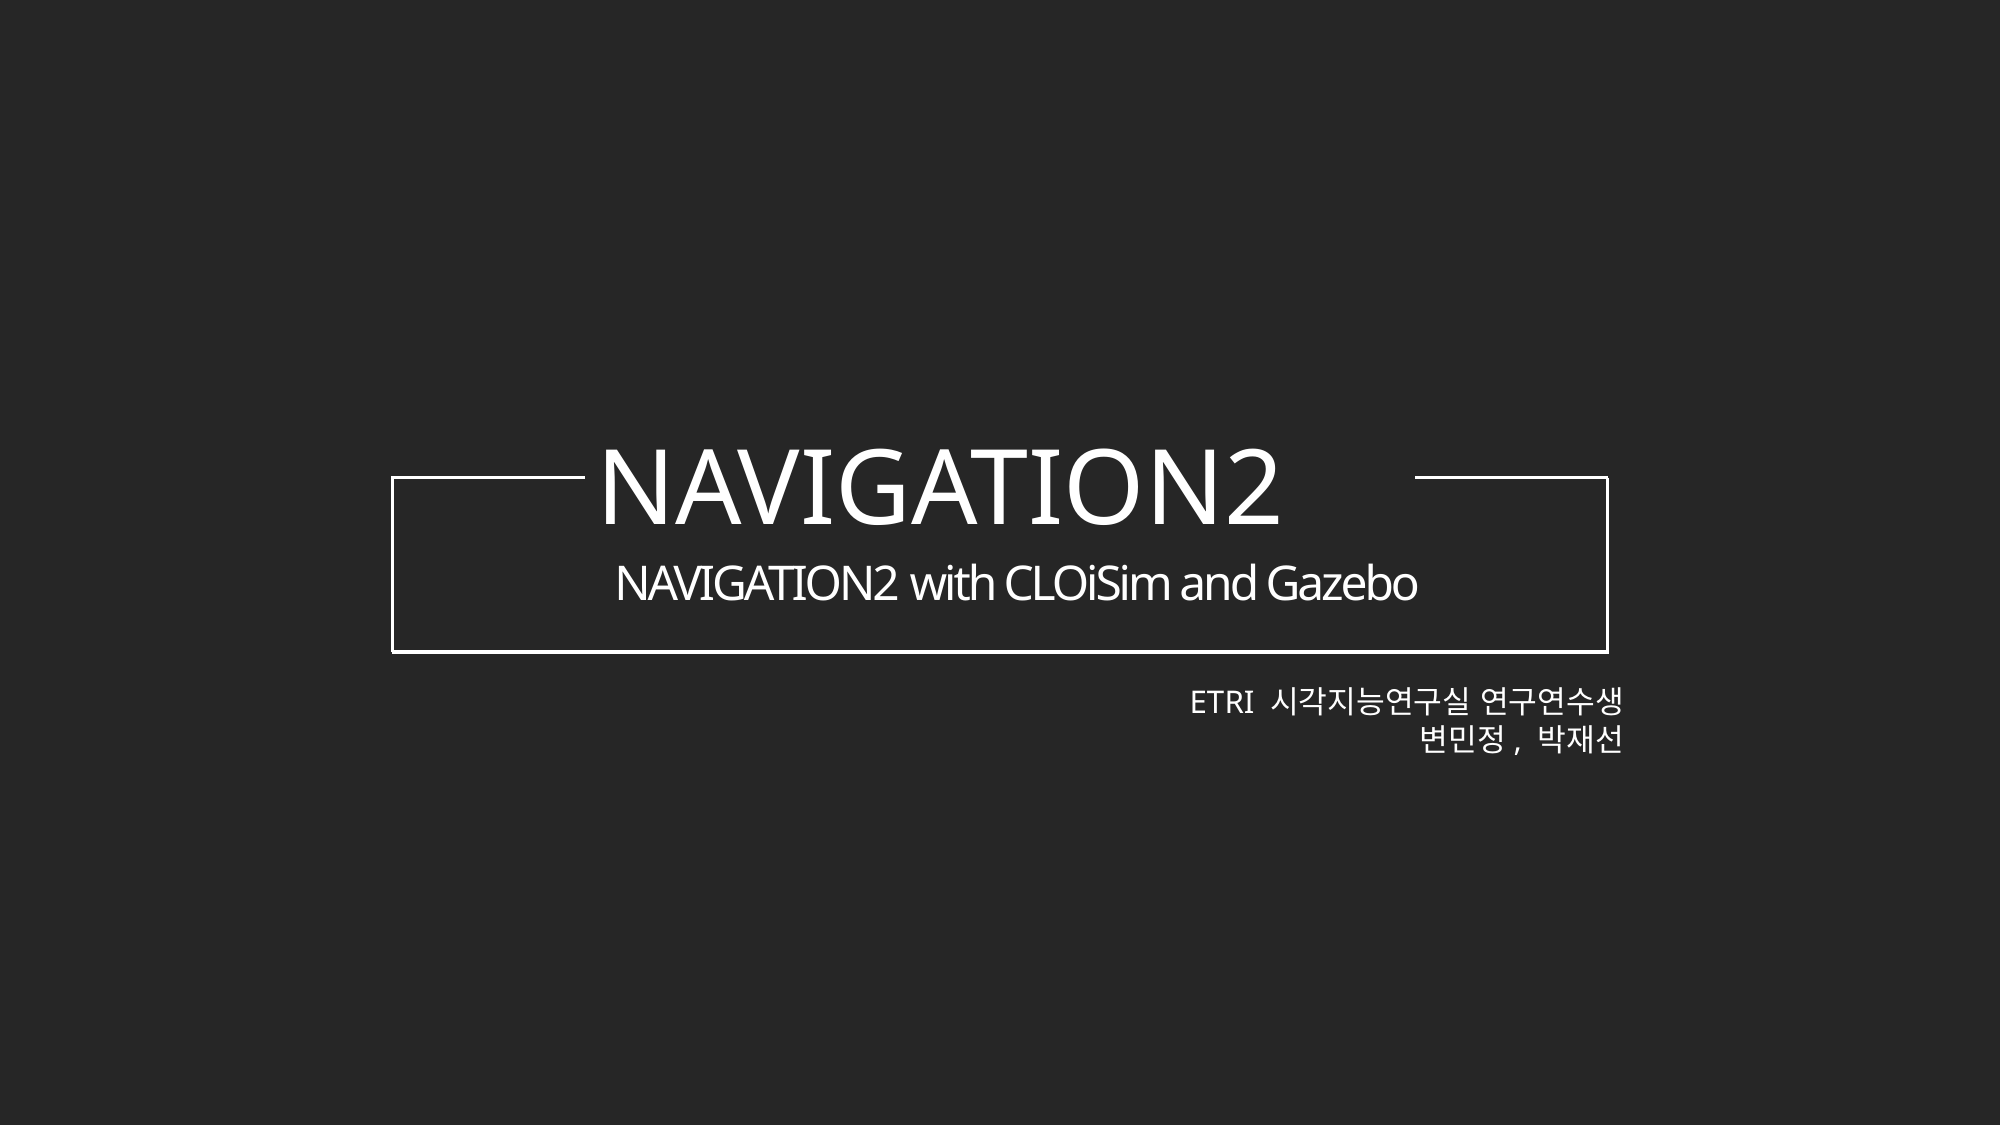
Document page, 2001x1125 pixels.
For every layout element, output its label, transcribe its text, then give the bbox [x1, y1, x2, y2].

text_box ETRI 시각지능연구실 연구연수생 변민정, 박재선 [1174, 675, 1639, 765]
text_box NAVIGATION2 [581, 412, 1419, 553]
text_box NAVIGATION2 with CLOiSim and Gazebo [599, 544, 1435, 618]
